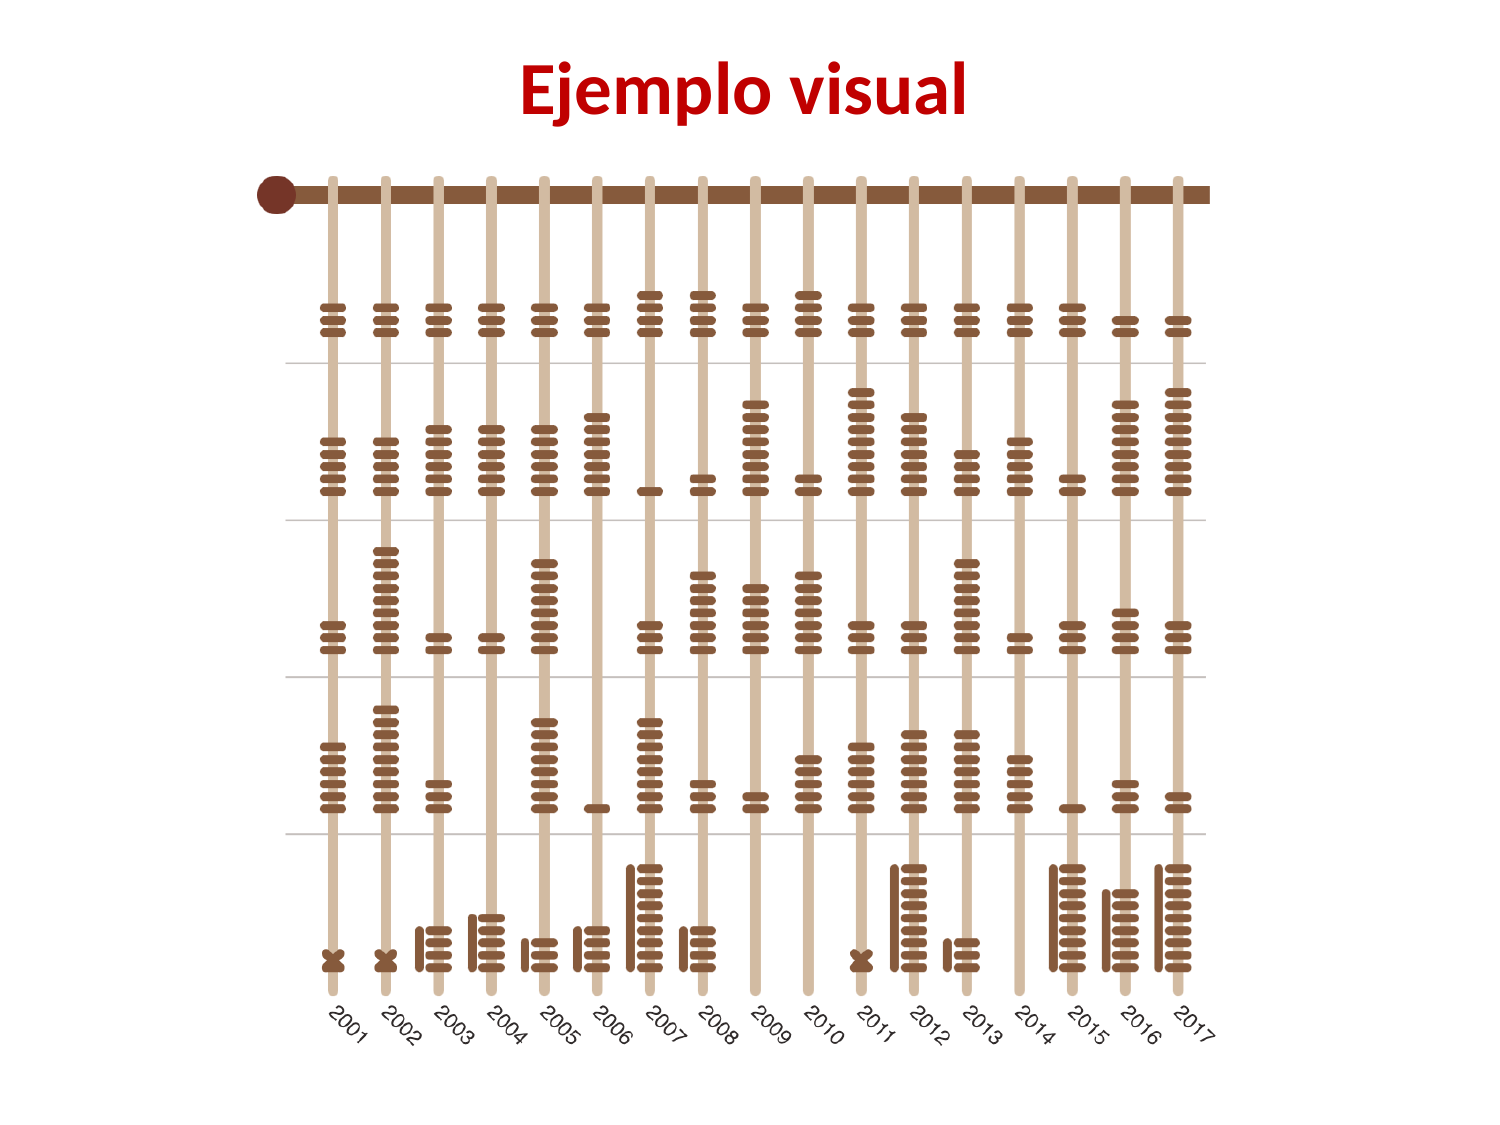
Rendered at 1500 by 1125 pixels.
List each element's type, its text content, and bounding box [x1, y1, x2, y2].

picture [249, 169, 1229, 1056]
text_box Ejemplo visual [0, 24, 1489, 145]
